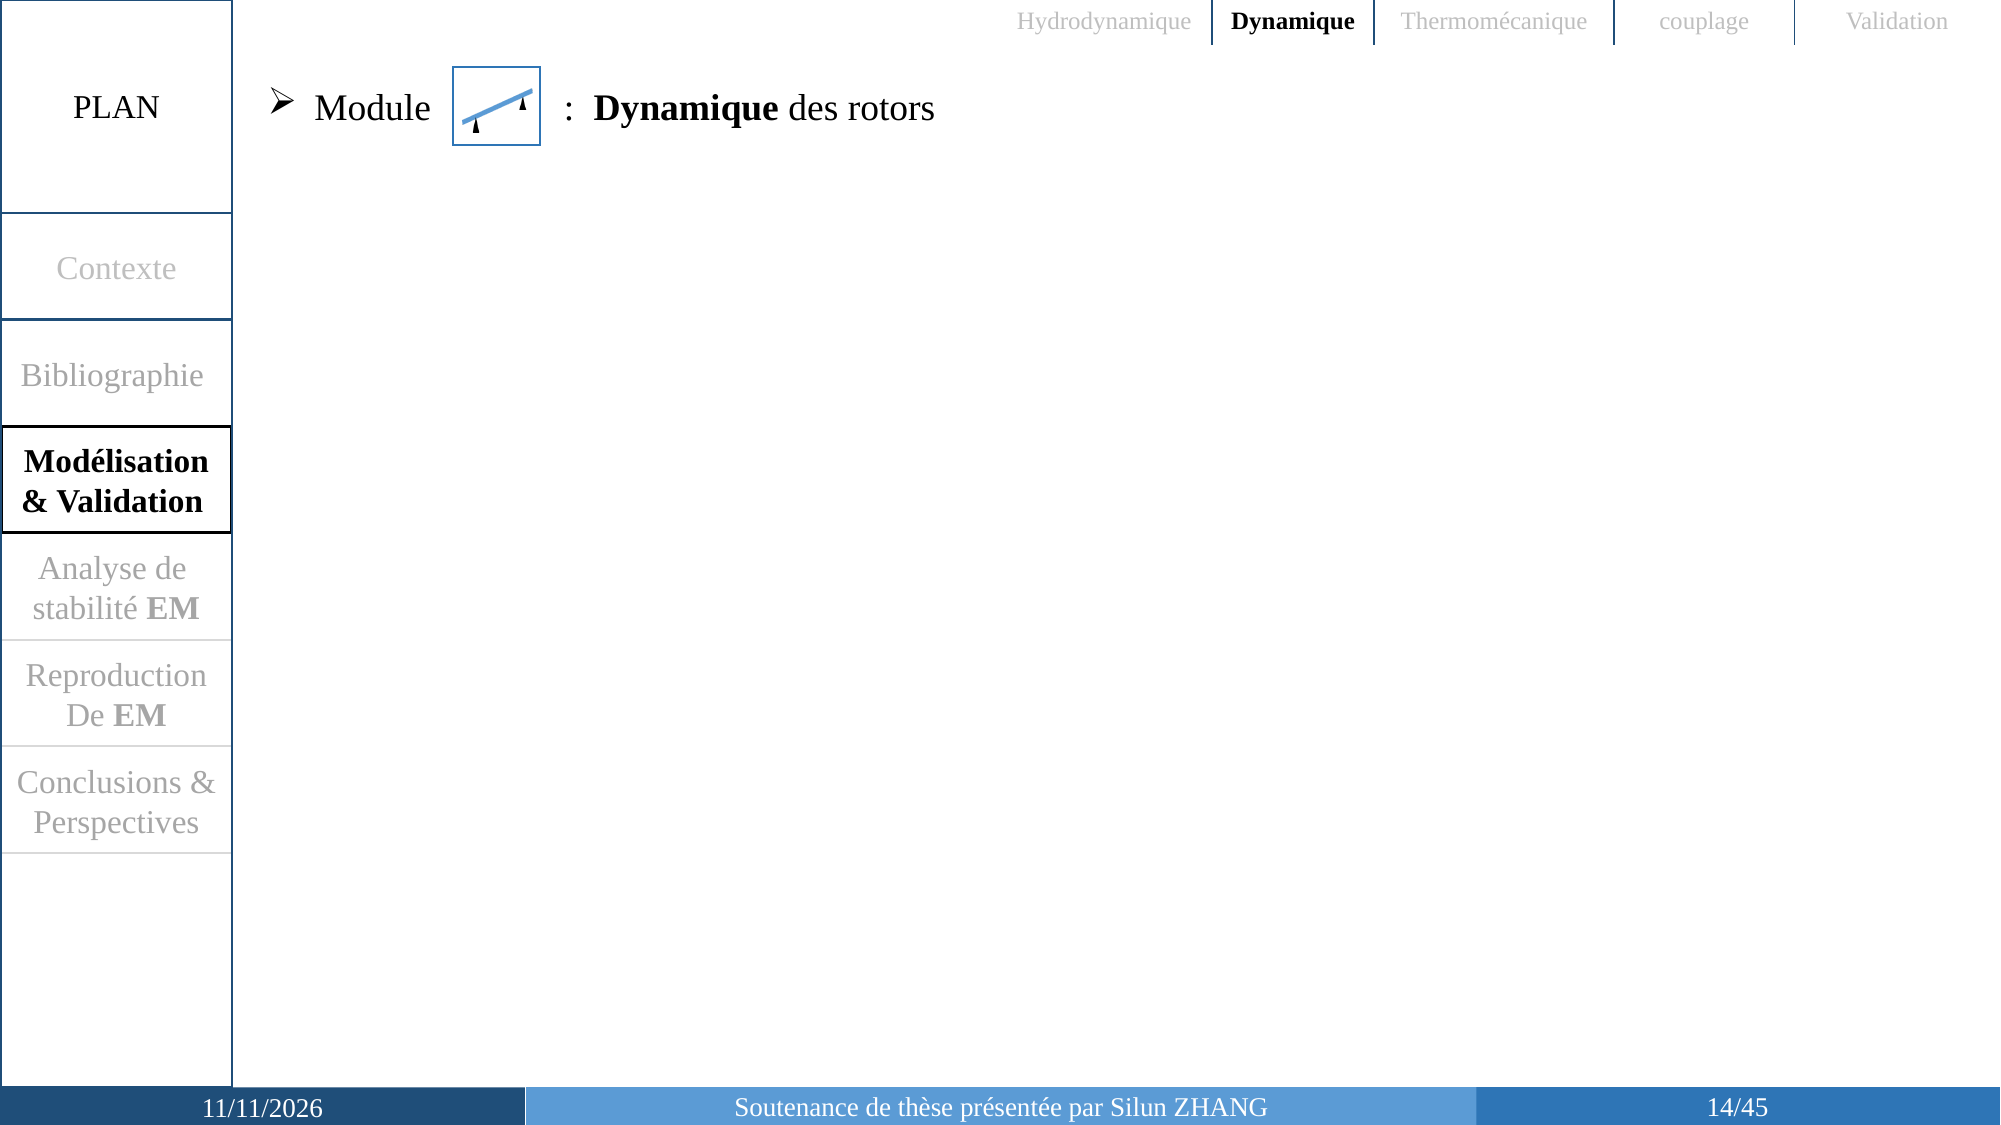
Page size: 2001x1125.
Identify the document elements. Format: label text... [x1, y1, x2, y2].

table_header Hydrodynamique [996, 0, 1211, 45]
text_box Contexte [0, 212, 233, 321]
text_box [0, 0, 233, 212]
table_header Validation [1795, 0, 2000, 45]
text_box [452, 66, 540, 146]
text_box Module : Dynamique des rotors [252, 75, 452, 136]
table_header couplage [1615, 0, 1794, 45]
footer Soutenance de thèse présentée par Silun ZHANG [526, 1087, 1477, 1125]
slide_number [0, 1087, 525, 1125]
text_box [0, 321, 233, 1087]
slide_number 14/45 [1477, 1087, 2000, 1125]
text_box Module : Dynamique des rotors [541, 75, 959, 136]
table_header Dynamique [1213, 0, 1373, 45]
table_header Thermomécanique [1375, 0, 1613, 45]
